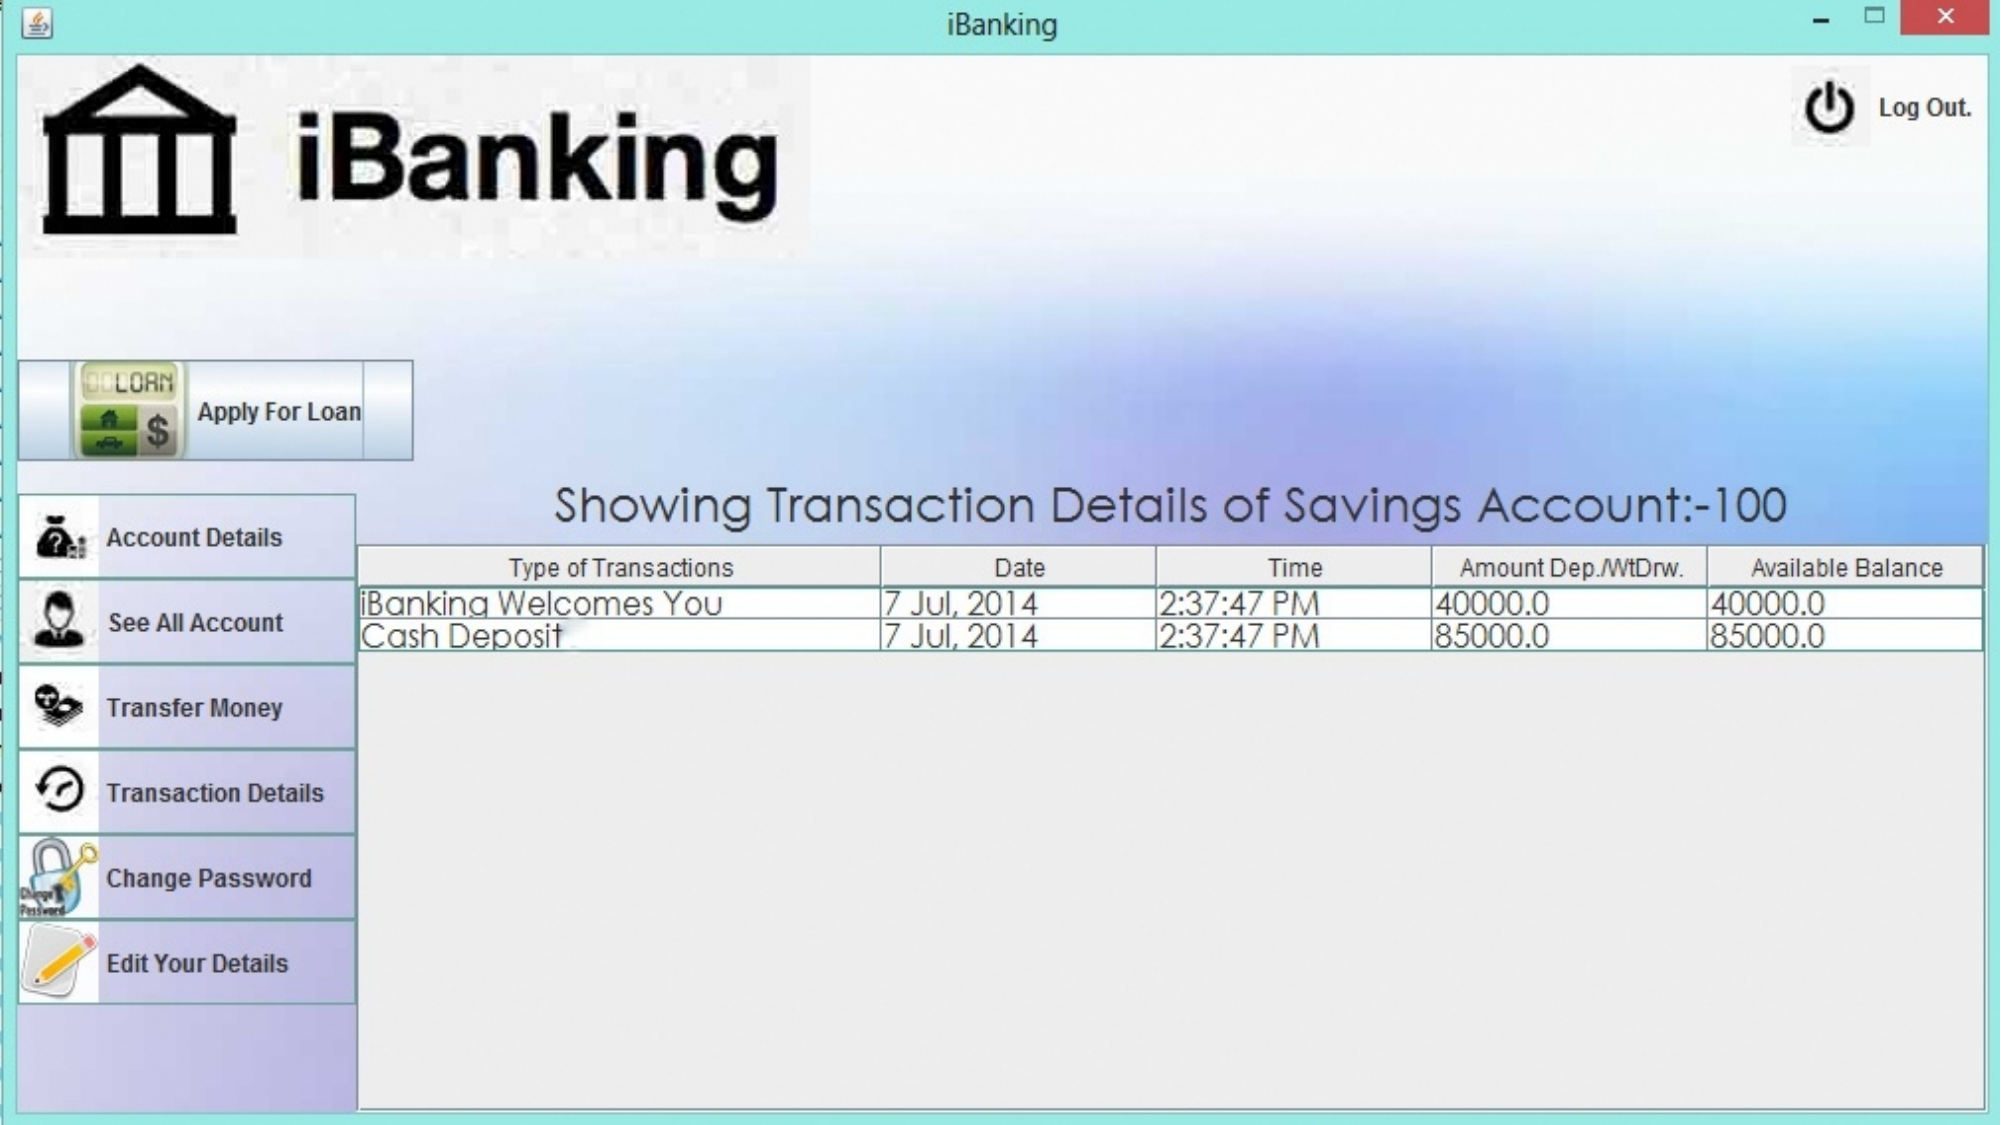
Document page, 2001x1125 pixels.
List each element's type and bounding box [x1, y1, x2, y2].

list [0, 0, 2000, 1125]
